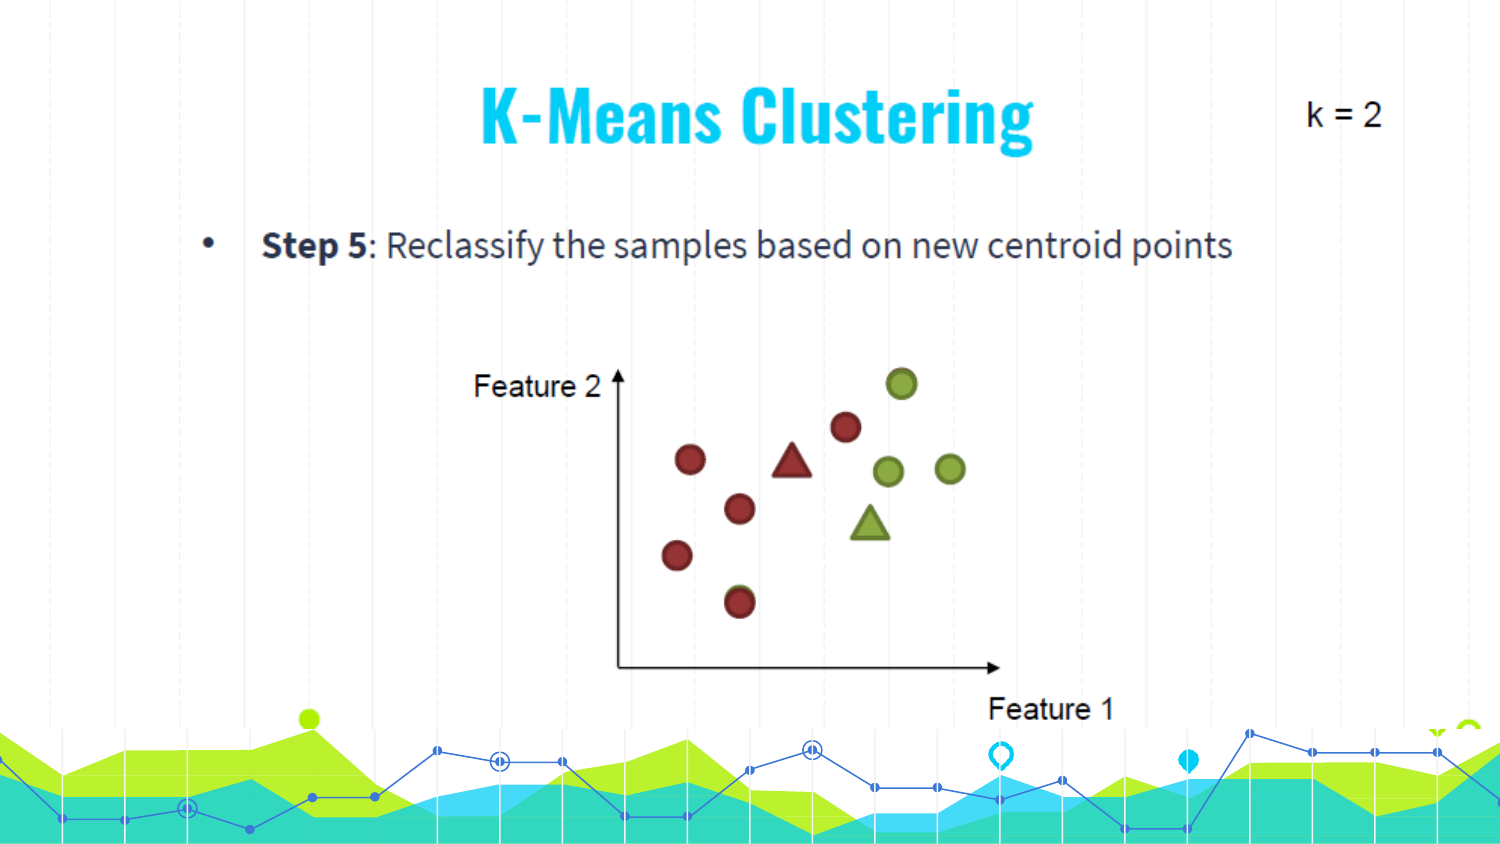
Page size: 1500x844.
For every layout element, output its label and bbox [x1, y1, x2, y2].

picture [1178, 749, 1186, 774]
picture [1001, 741, 1014, 771]
picture [988, 741, 999, 771]
picture [1189, 749, 1199, 774]
picture [0, 0, 1500, 737]
